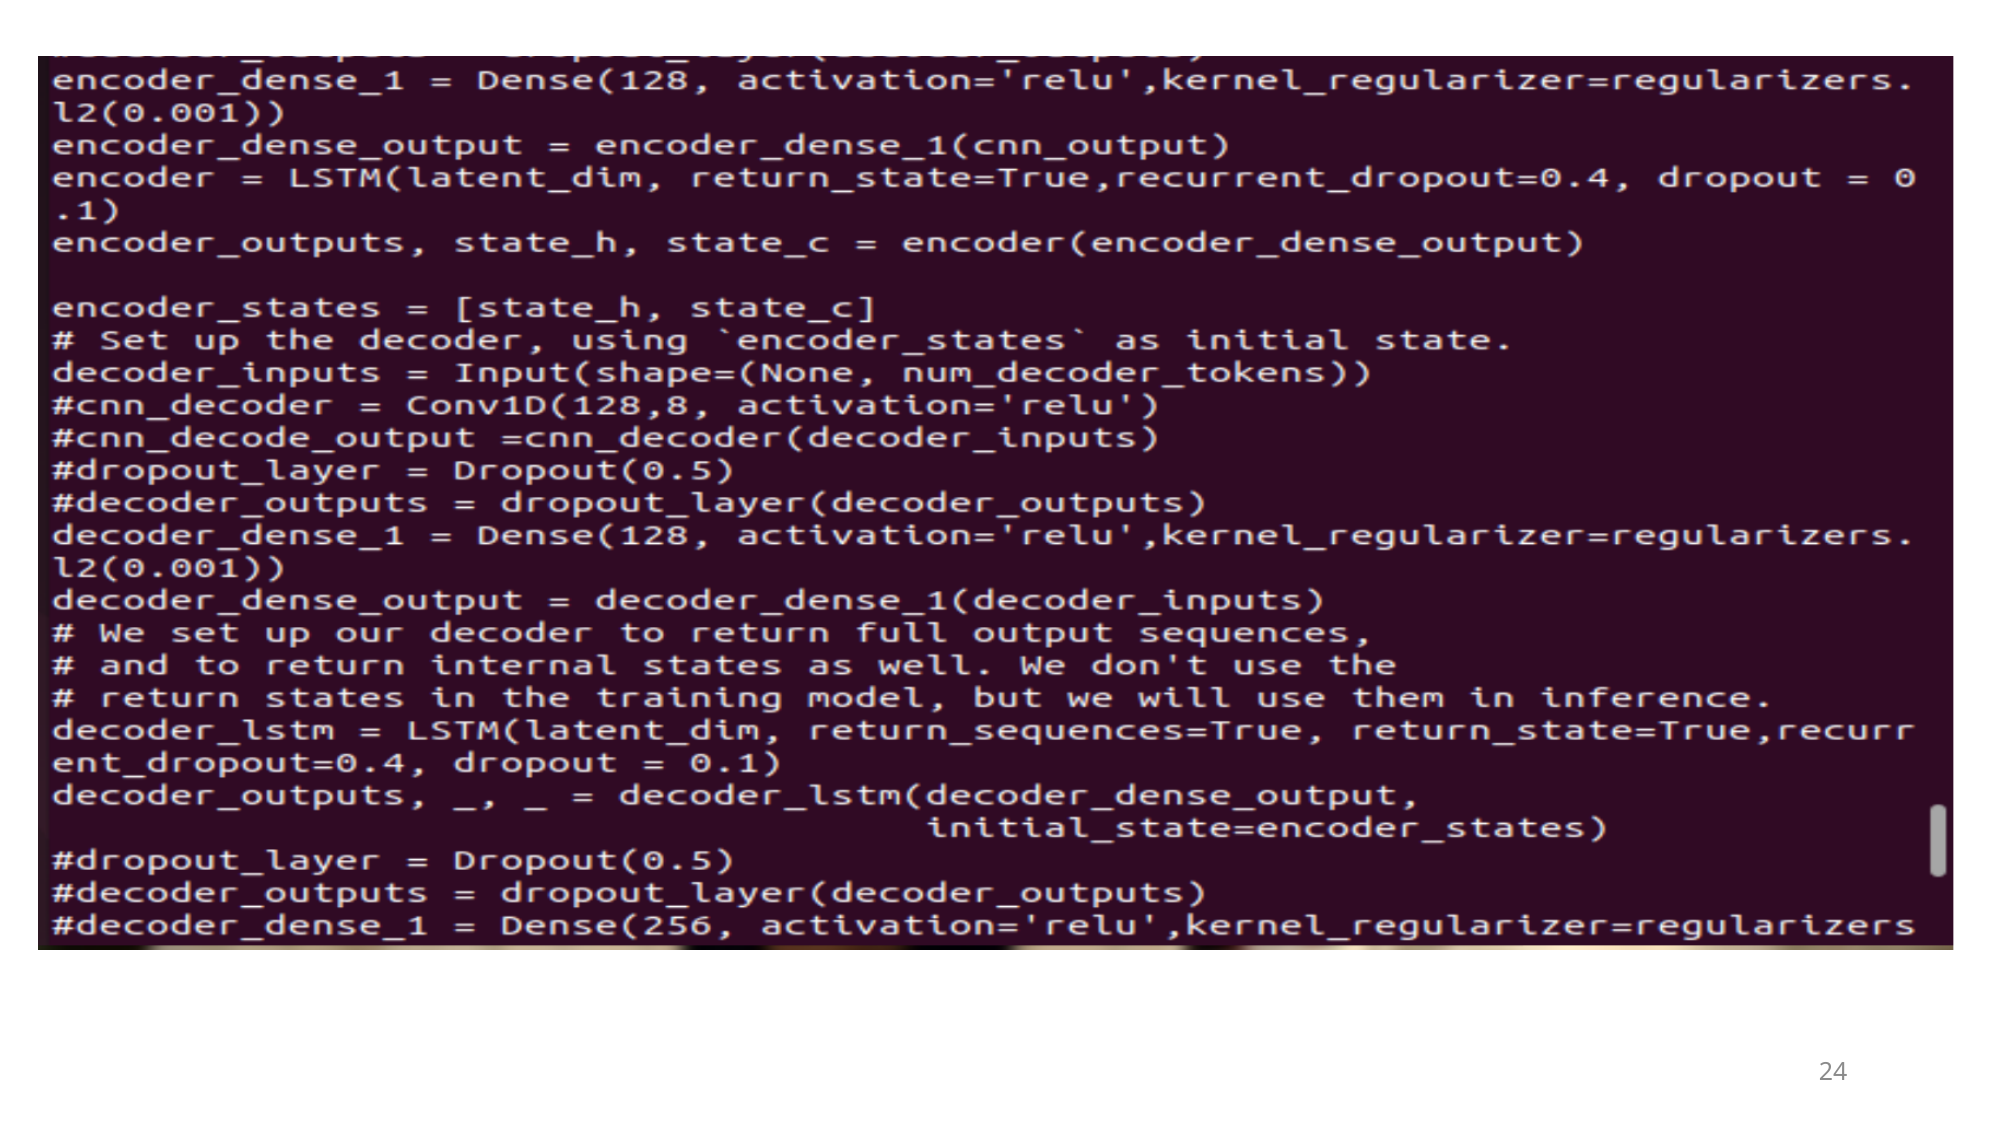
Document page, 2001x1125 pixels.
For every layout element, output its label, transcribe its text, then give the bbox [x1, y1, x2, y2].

picture [38, 56, 1954, 950]
slide_number 24 [1412, 1042, 1863, 1103]
